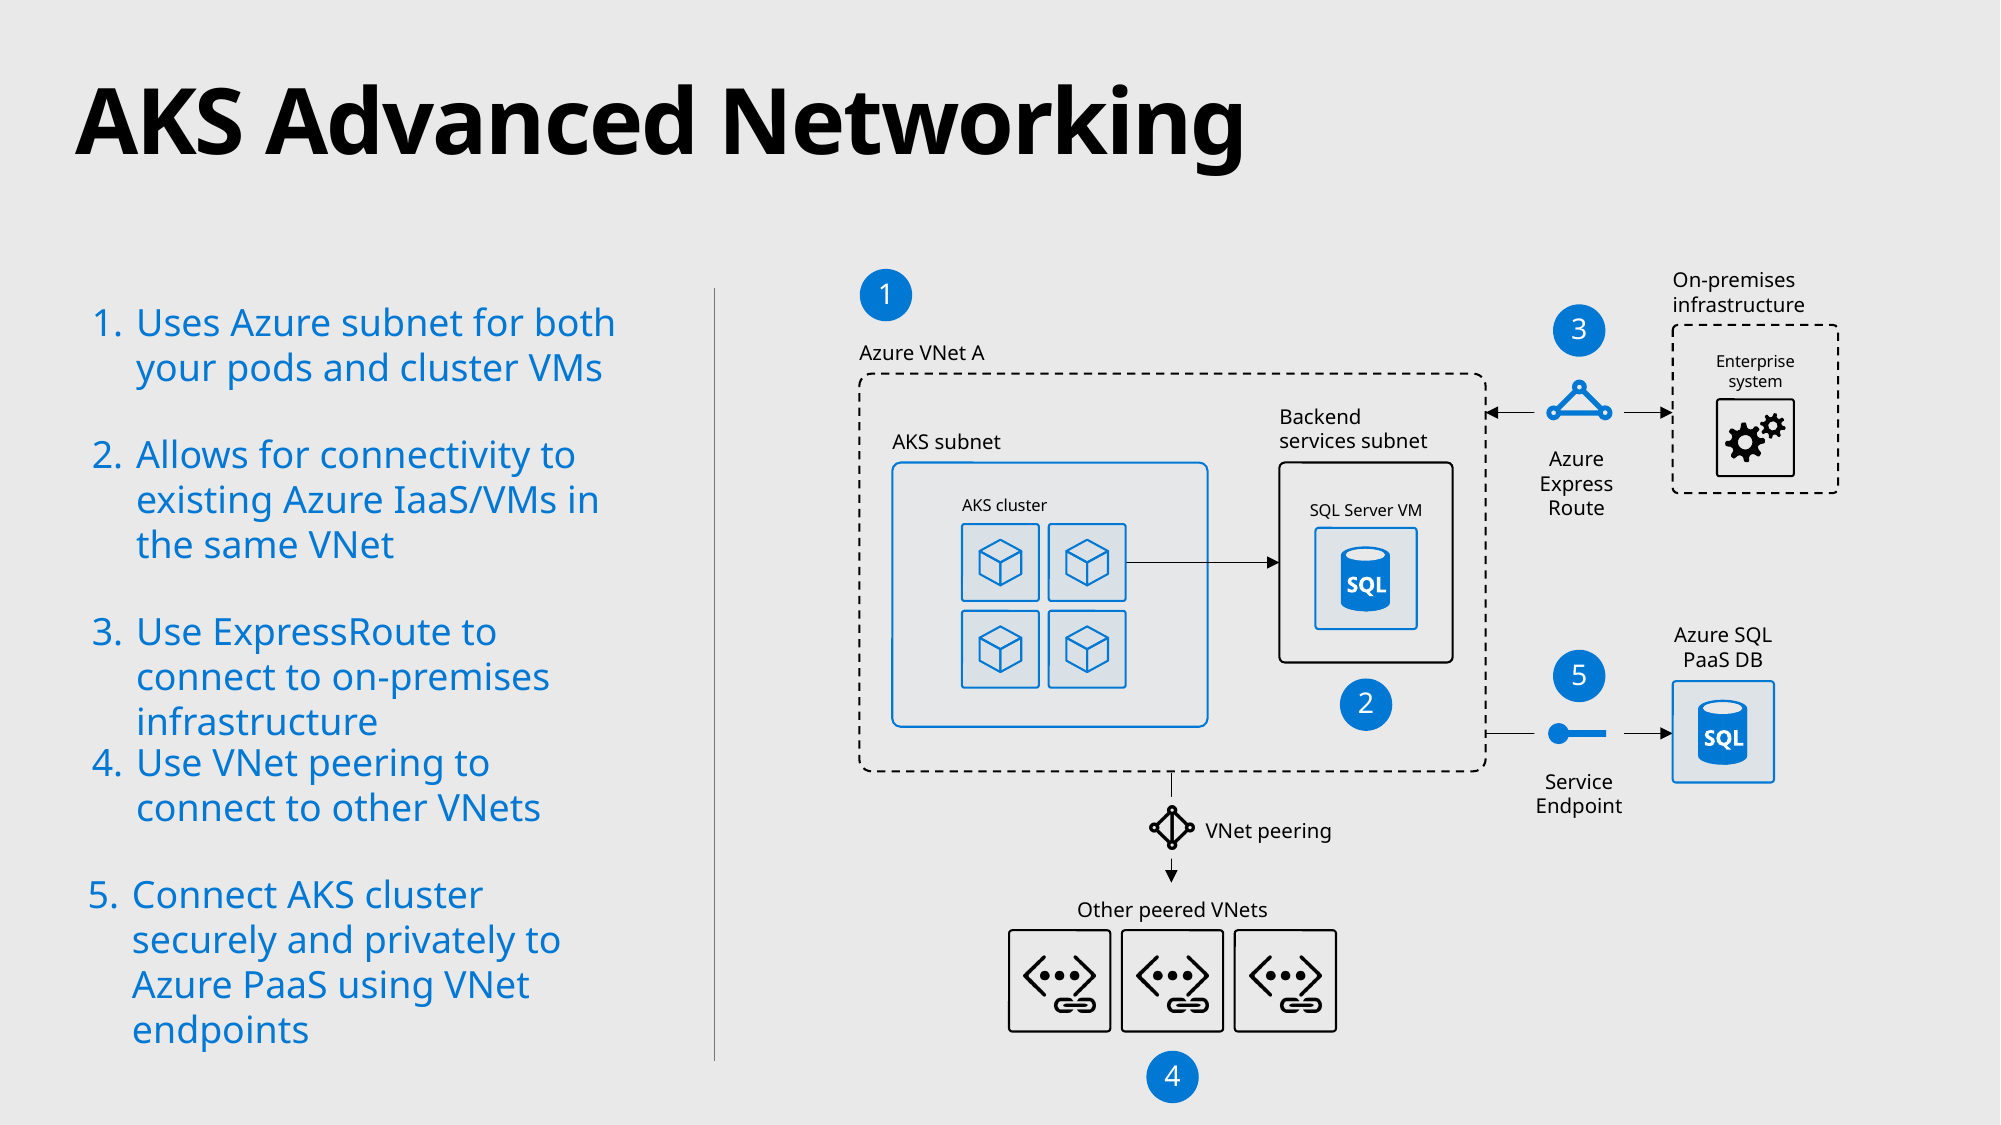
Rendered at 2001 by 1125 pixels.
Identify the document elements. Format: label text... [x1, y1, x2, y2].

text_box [859, 257, 1839, 1104]
title AKS Advanced Networking [75, 75, 1925, 192]
text_box Allows for connectivity to existing Azure IaaS/VMs in the same VNet [91, 430, 627, 566]
text_box Connect AKS cluster securely and privately to Azure PaaS using VNet endpoints [87, 870, 623, 1051]
text_box Use VNet peering to connect to other VNets [91, 739, 627, 830]
text_box Uses Azure subnet for both your pods and cluster VMs [91, 299, 627, 390]
text_box Use ExpressRoute to connect to on-premises infrastructure [91, 607, 627, 739]
